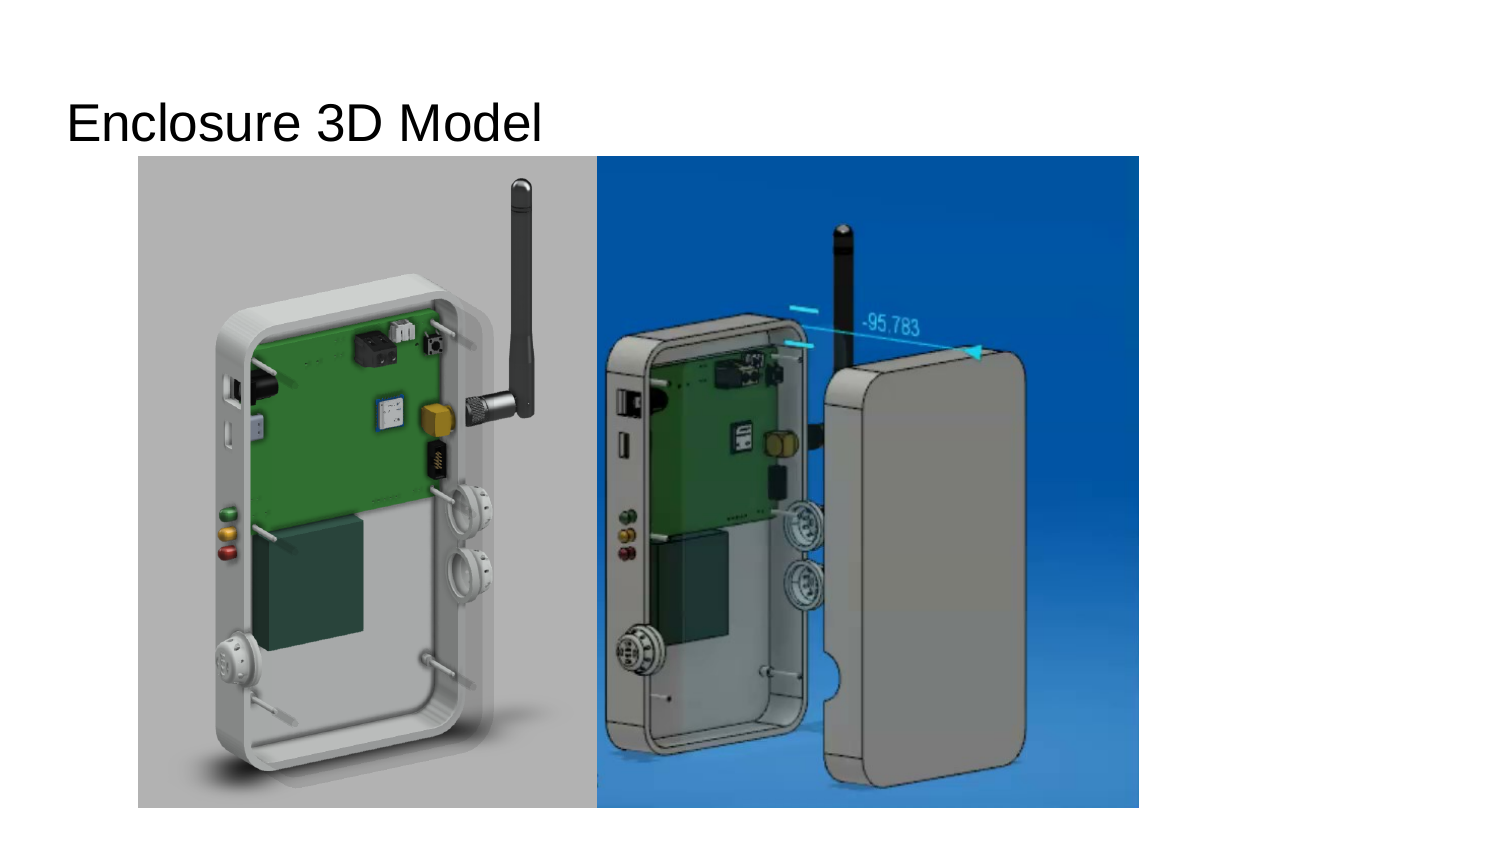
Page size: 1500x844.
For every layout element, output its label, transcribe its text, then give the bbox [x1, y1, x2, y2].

picture [137, 156, 1139, 808]
title Enclosure 3D Model [51, 72, 1449, 167]
